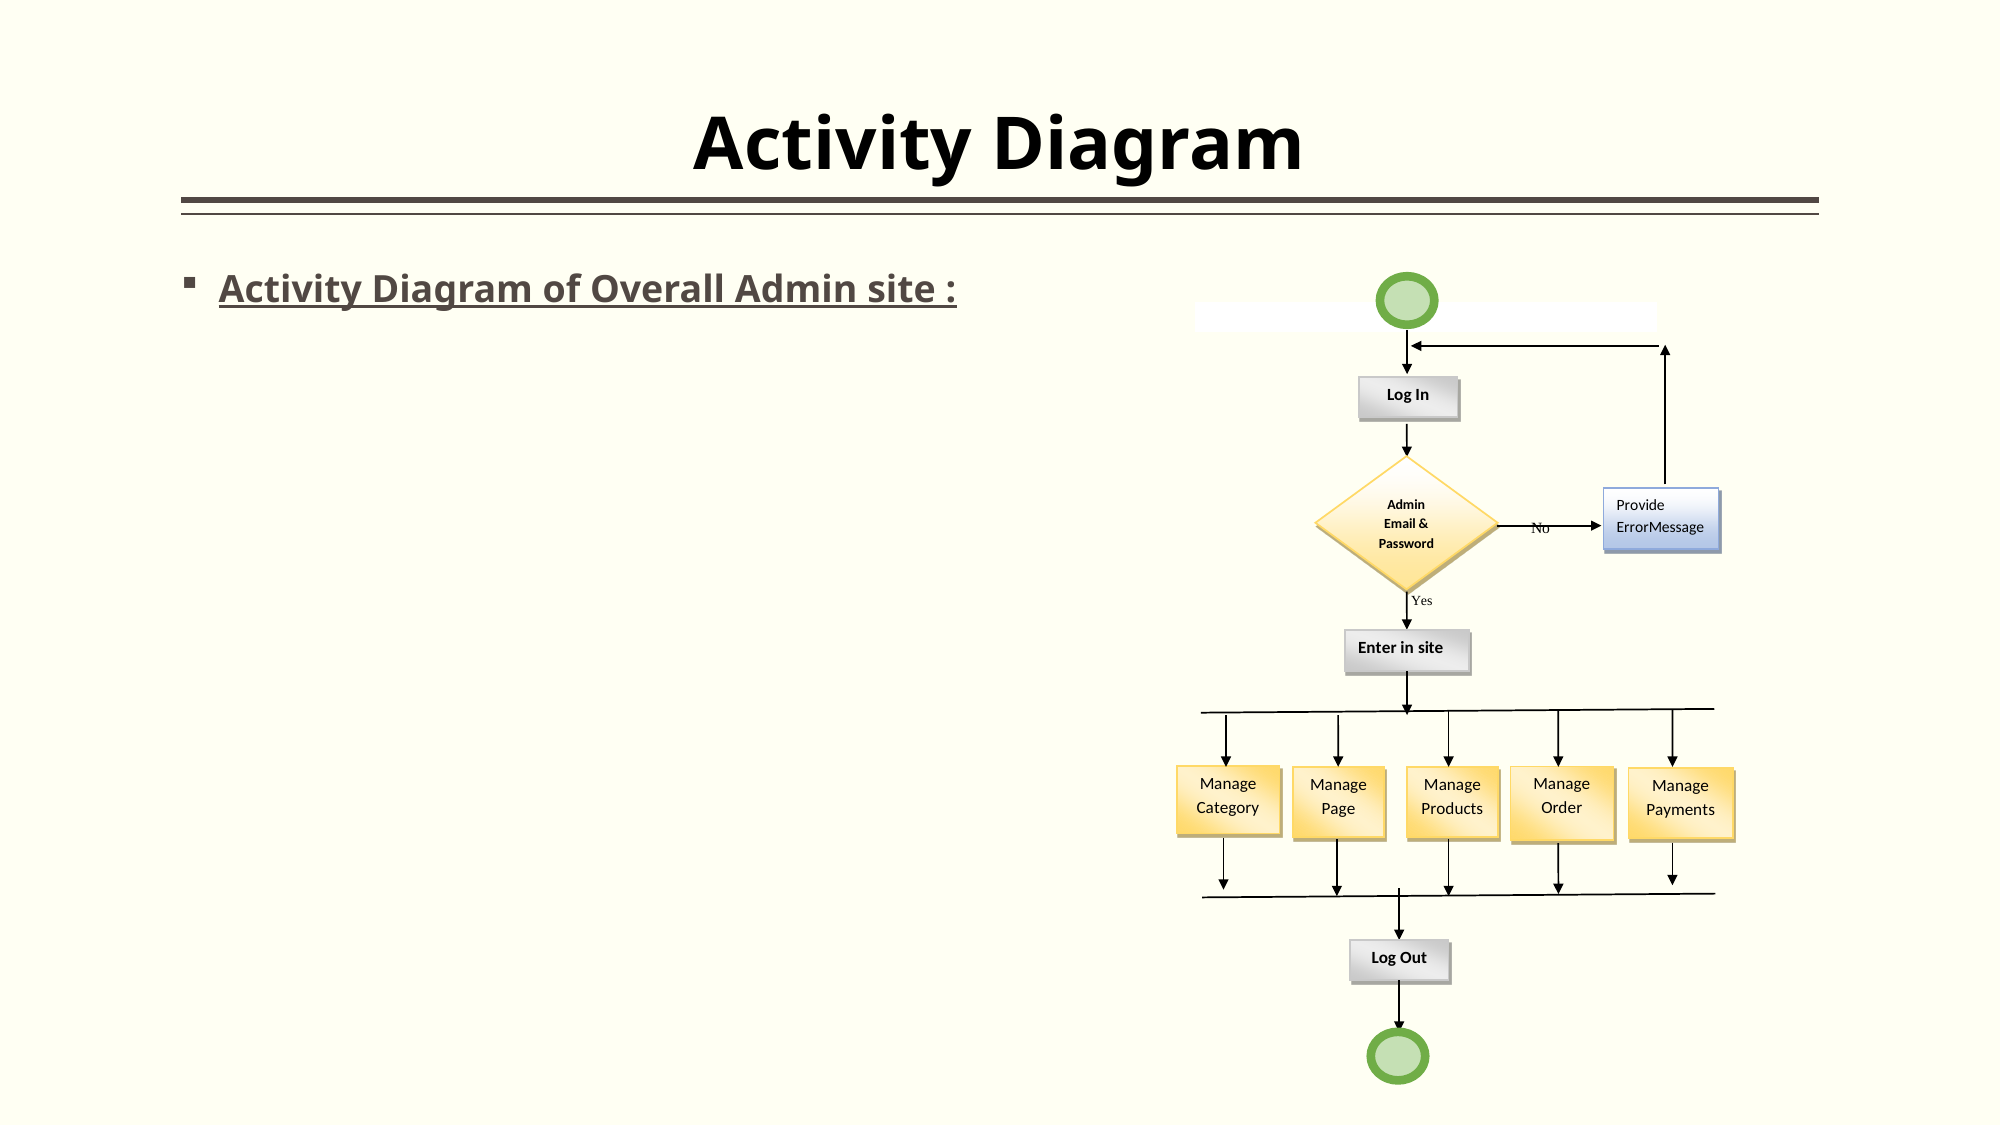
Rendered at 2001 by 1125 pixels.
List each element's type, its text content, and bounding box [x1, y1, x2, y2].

title Activity Diagram [181, 12, 1819, 193]
list Activity Diagram of Overall Admin site : [181, 262, 1039, 1013]
picture [1045, 248, 1819, 1125]
